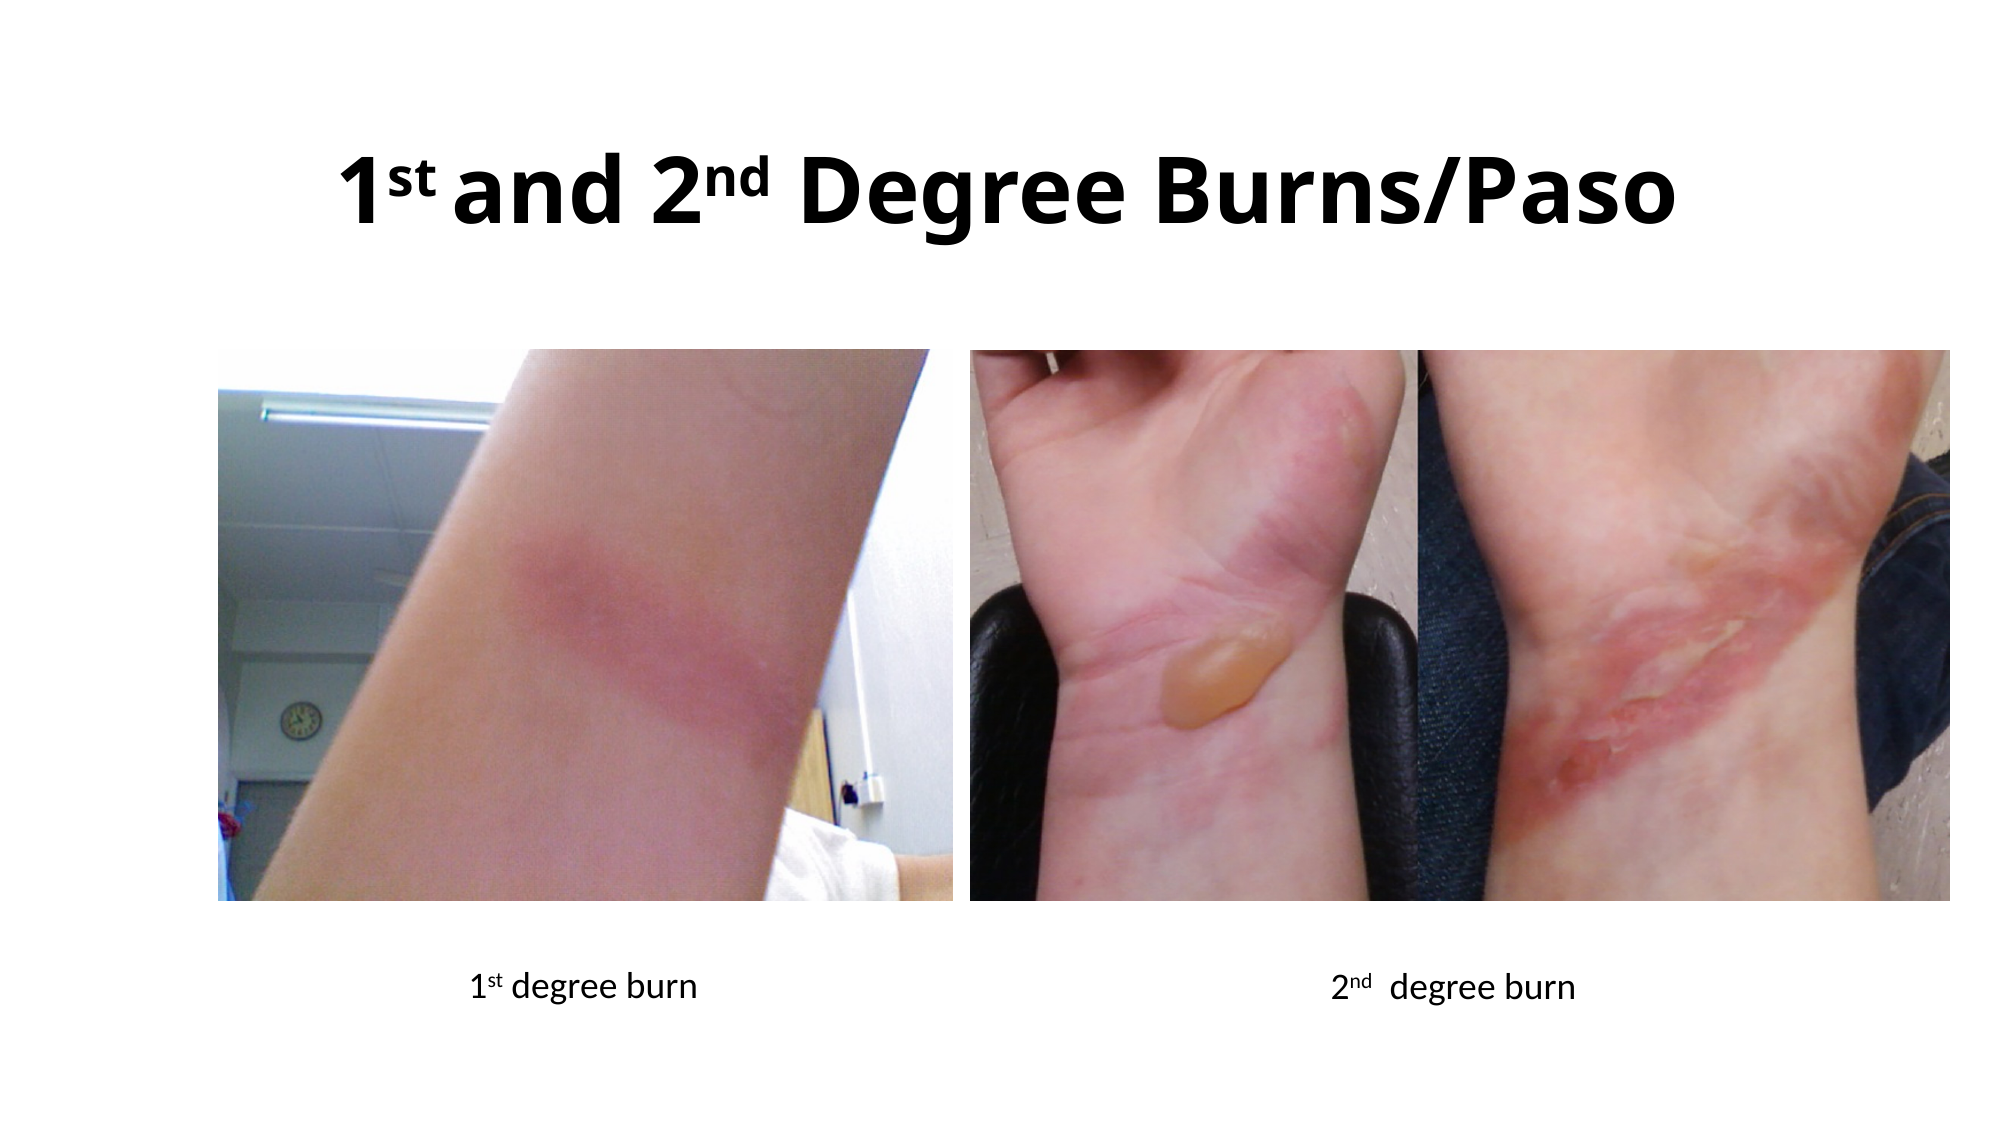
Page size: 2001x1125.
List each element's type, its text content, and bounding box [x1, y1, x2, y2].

picture [218, 349, 953, 901]
text_box 1st degree burn [453, 953, 718, 1014]
picture [970, 350, 1950, 901]
text_box 2nd degree burn [1315, 954, 1606, 1015]
text_box 1st and 2nd Degree Burns/Paso [257, 111, 1758, 276]
